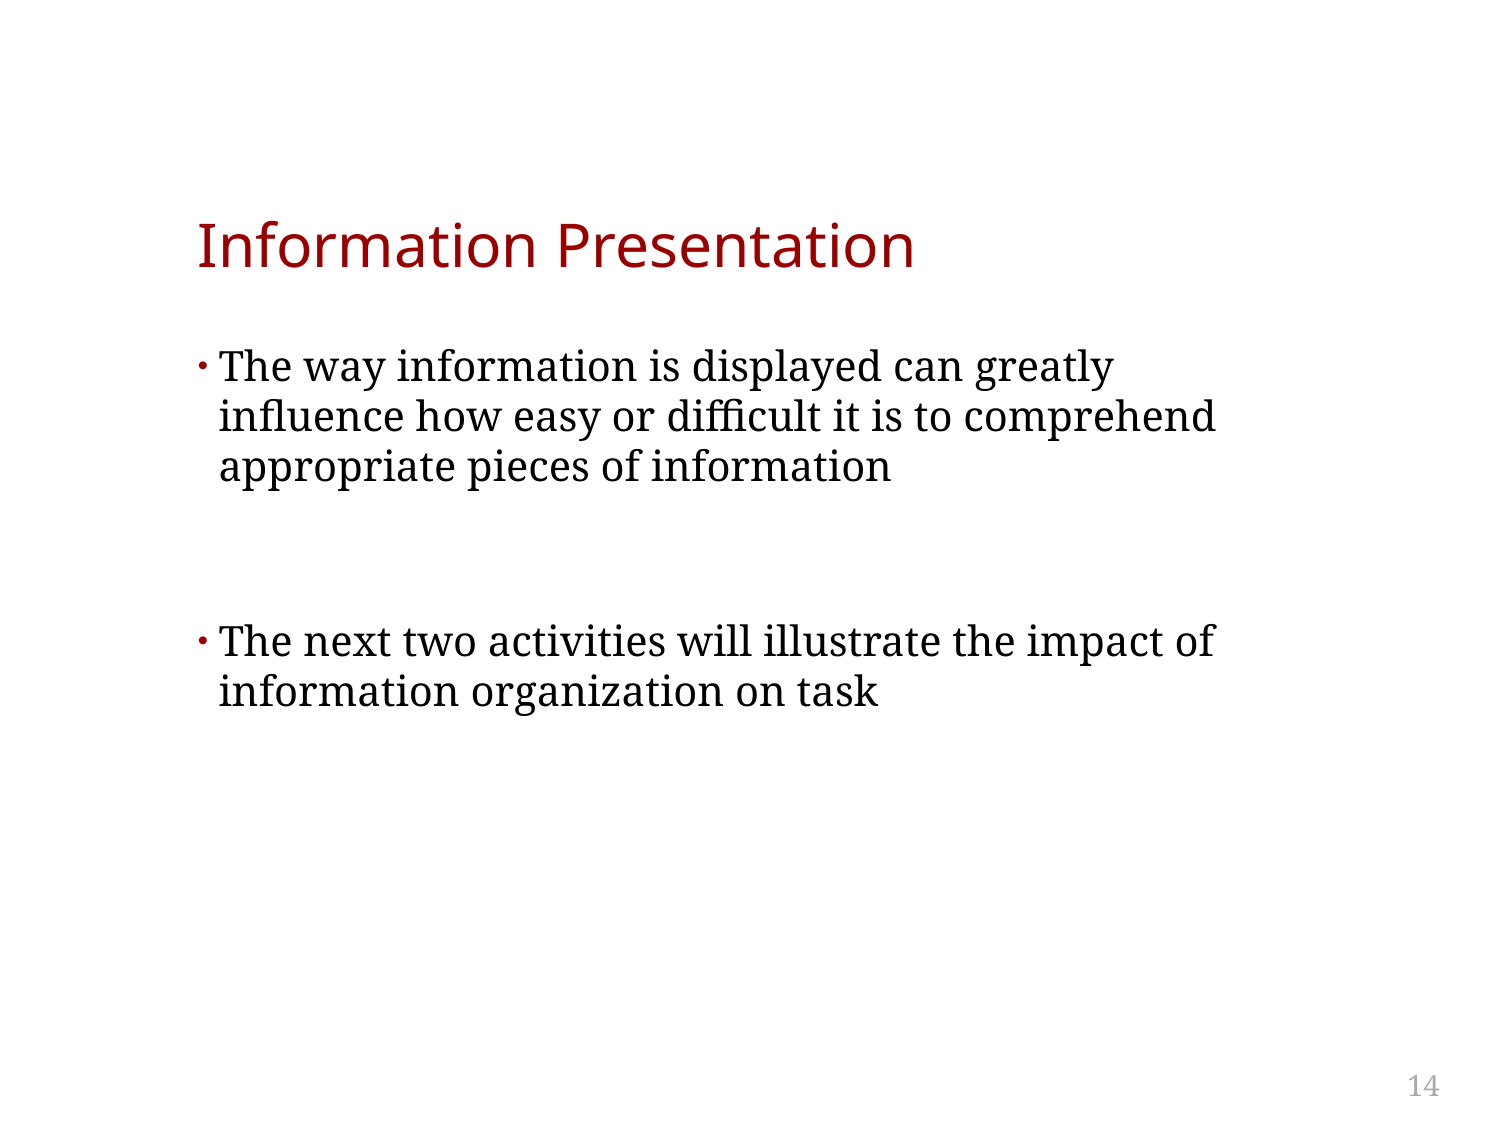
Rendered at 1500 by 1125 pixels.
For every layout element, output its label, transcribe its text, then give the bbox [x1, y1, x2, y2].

slide_number 14 [1349, 1050, 1498, 1125]
title Information Presentation [190, 203, 1310, 337]
list The way information is displayed can greatly influence how easy or difficult it is to comprehend appropriate pieces of information The next two activities will illustrate the impact of information organization on task [190, 337, 1310, 1125]
